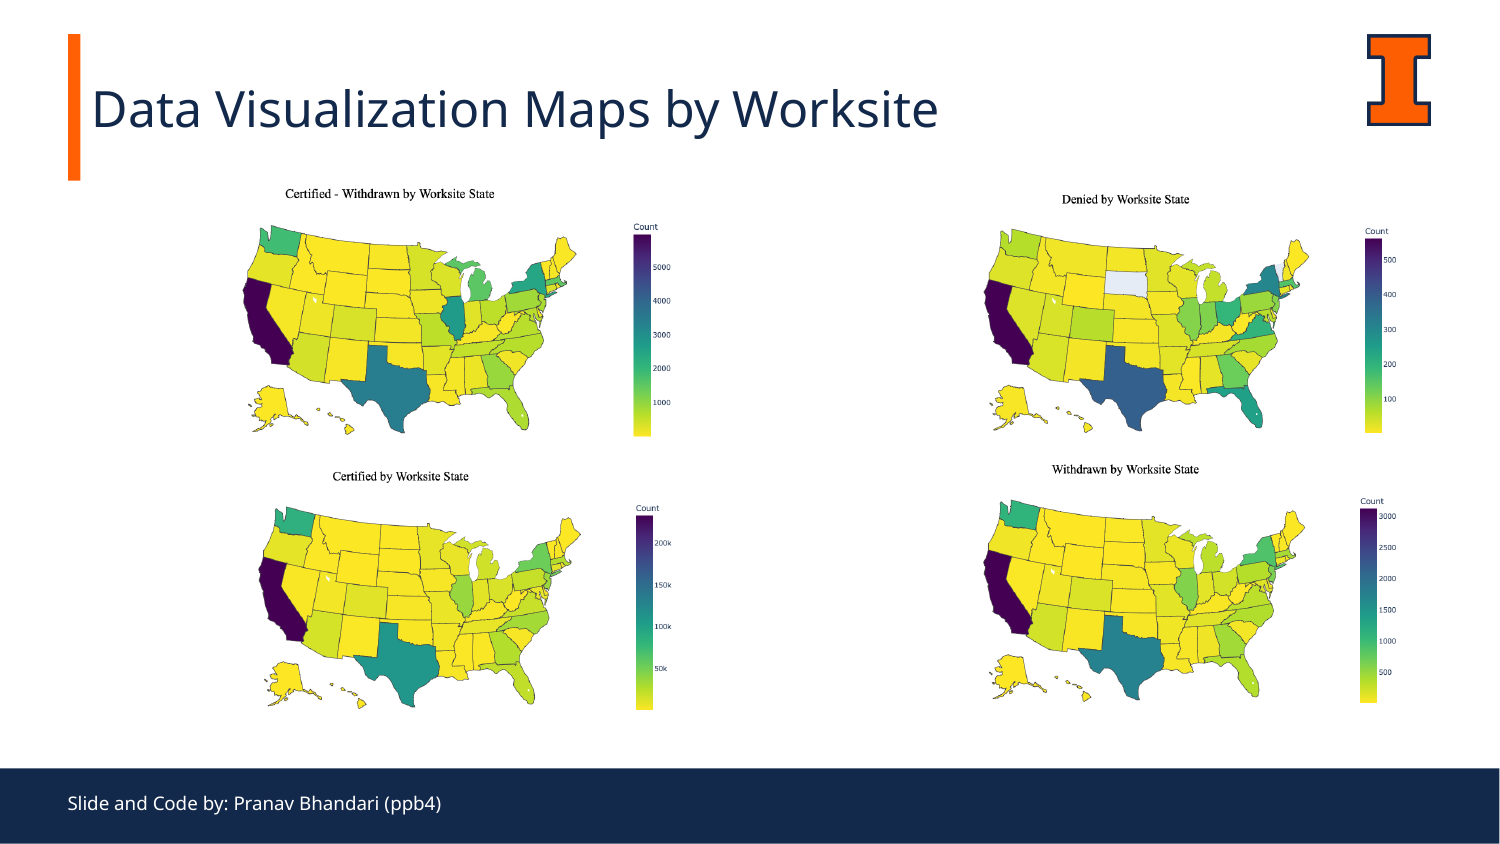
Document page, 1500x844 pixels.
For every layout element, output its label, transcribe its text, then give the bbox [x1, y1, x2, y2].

picture [152, 180, 682, 761]
list Data Visualization Maps by Worksite [80, 34, 1357, 181]
picture [896, 185, 1407, 754]
list Slide and Code by: Pranav Bhandari (ppb4) [56, 782, 1060, 827]
picture [1367, 34, 1431, 126]
